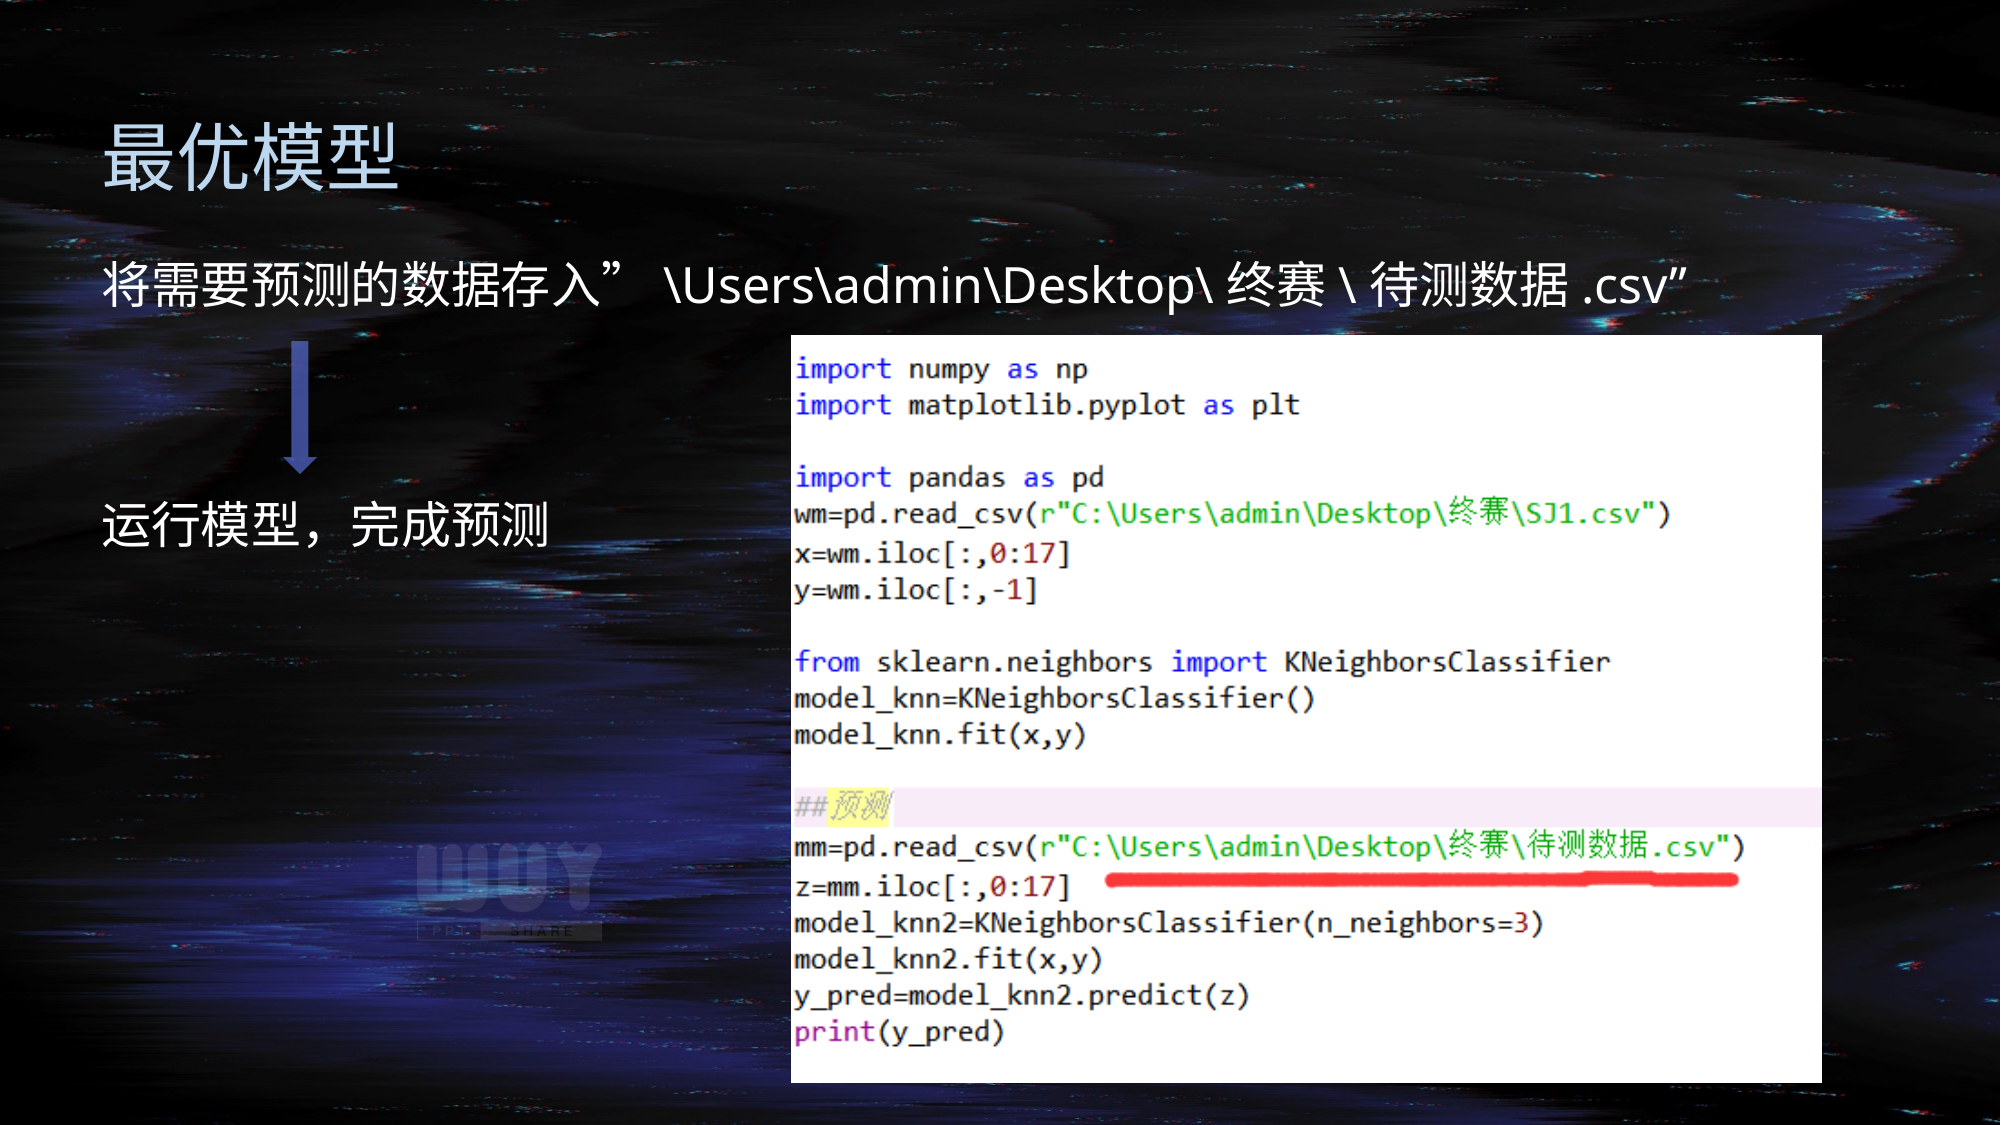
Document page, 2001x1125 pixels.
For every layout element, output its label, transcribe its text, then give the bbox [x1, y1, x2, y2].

text_box [280, 340, 320, 476]
text_box 最优模型 [86, 103, 1045, 208]
picture [0, 0, 2000, 1125]
text_box 将需要预测的数据存入”\Users\admin\Desktop\终赛\待测数据.csv” 运行模型，完成预测 [86, 246, 2000, 562]
